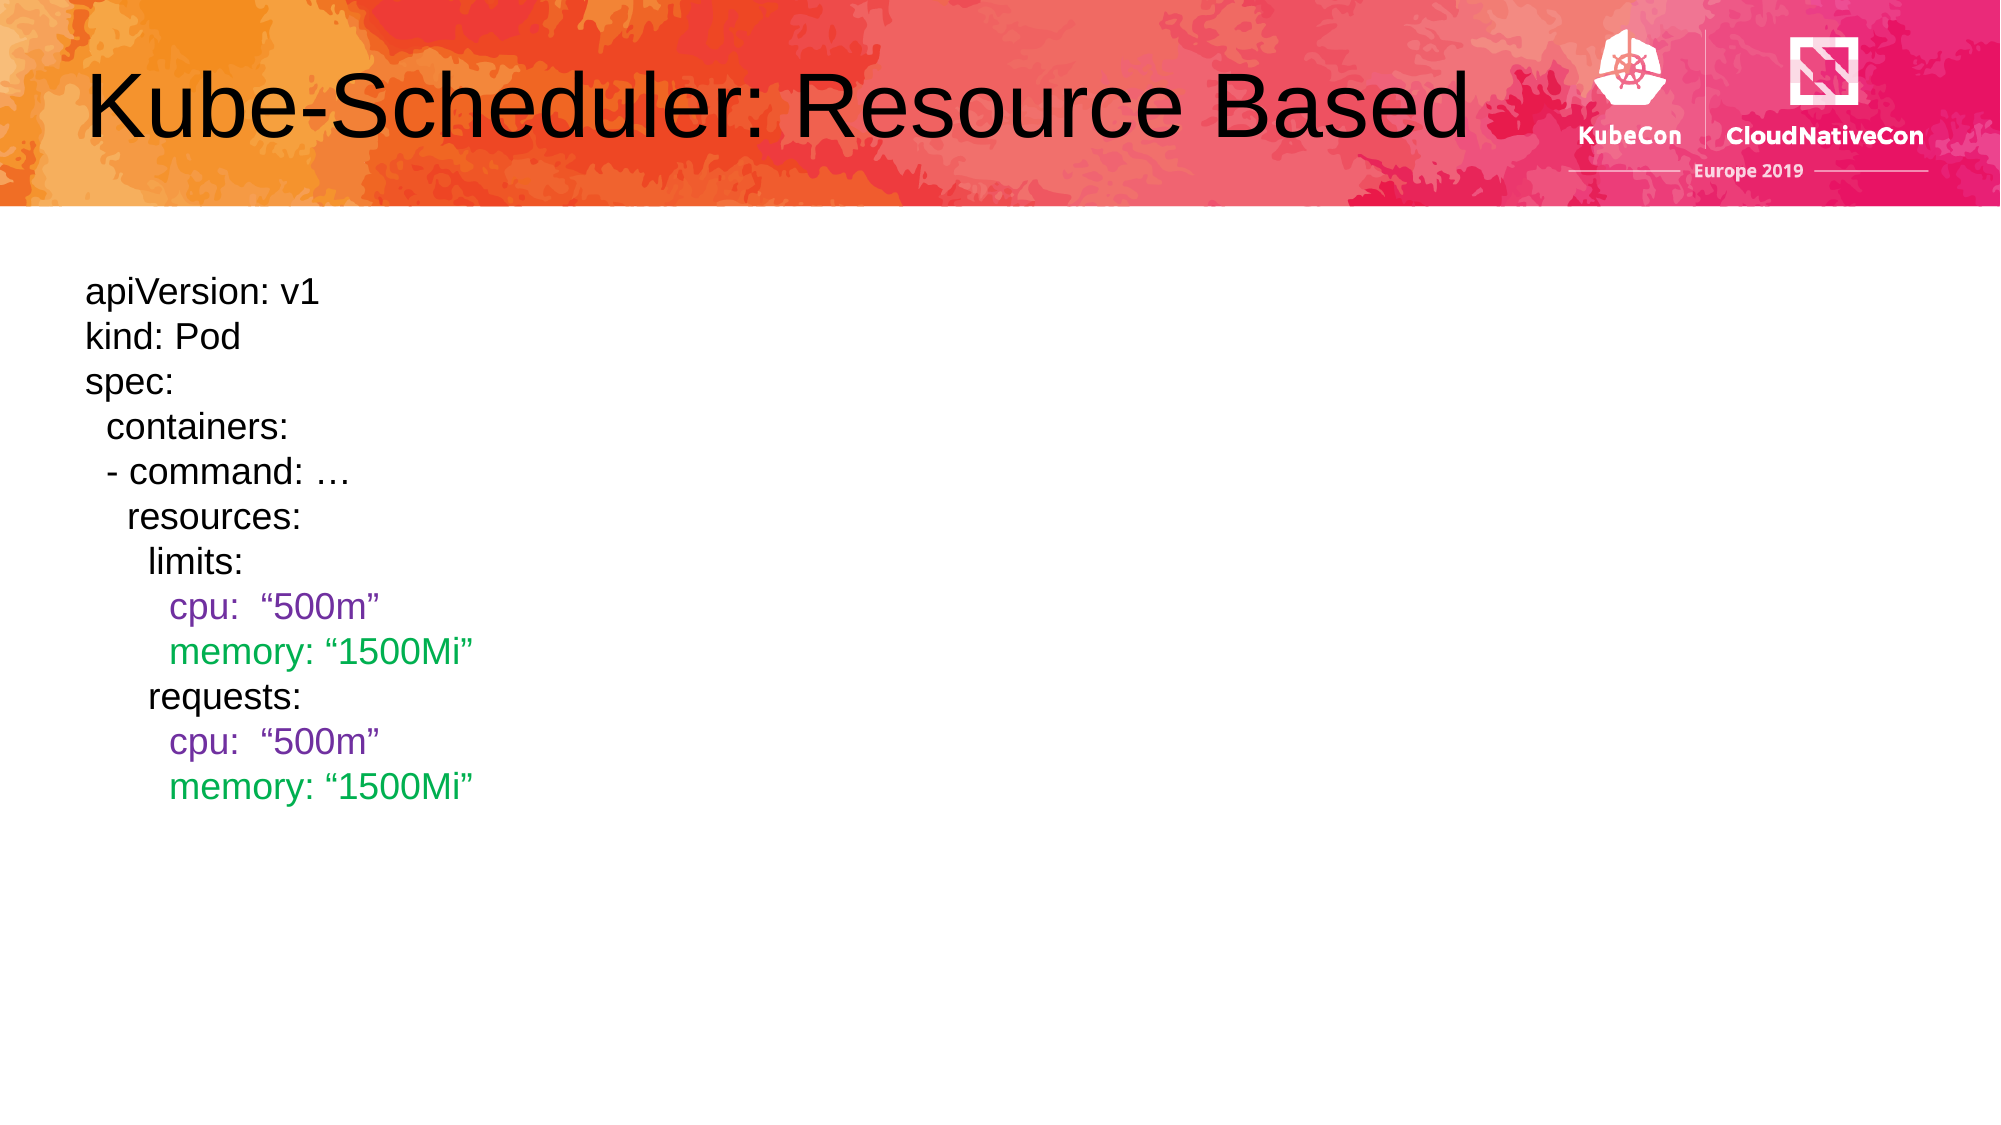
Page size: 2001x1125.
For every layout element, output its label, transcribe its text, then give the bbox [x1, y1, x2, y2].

title Kube-Scheduler: Resource Based [70, 0, 1796, 217]
picture [0, 0, 2000, 1125]
text_box apiVersion: v1 kind: Pod spec: containers: - command: … resources: limits: cpu: “500m” memory: “1500Mi” requests: cpu: “500m” memory: “1500Mi” [70, 259, 1013, 860]
